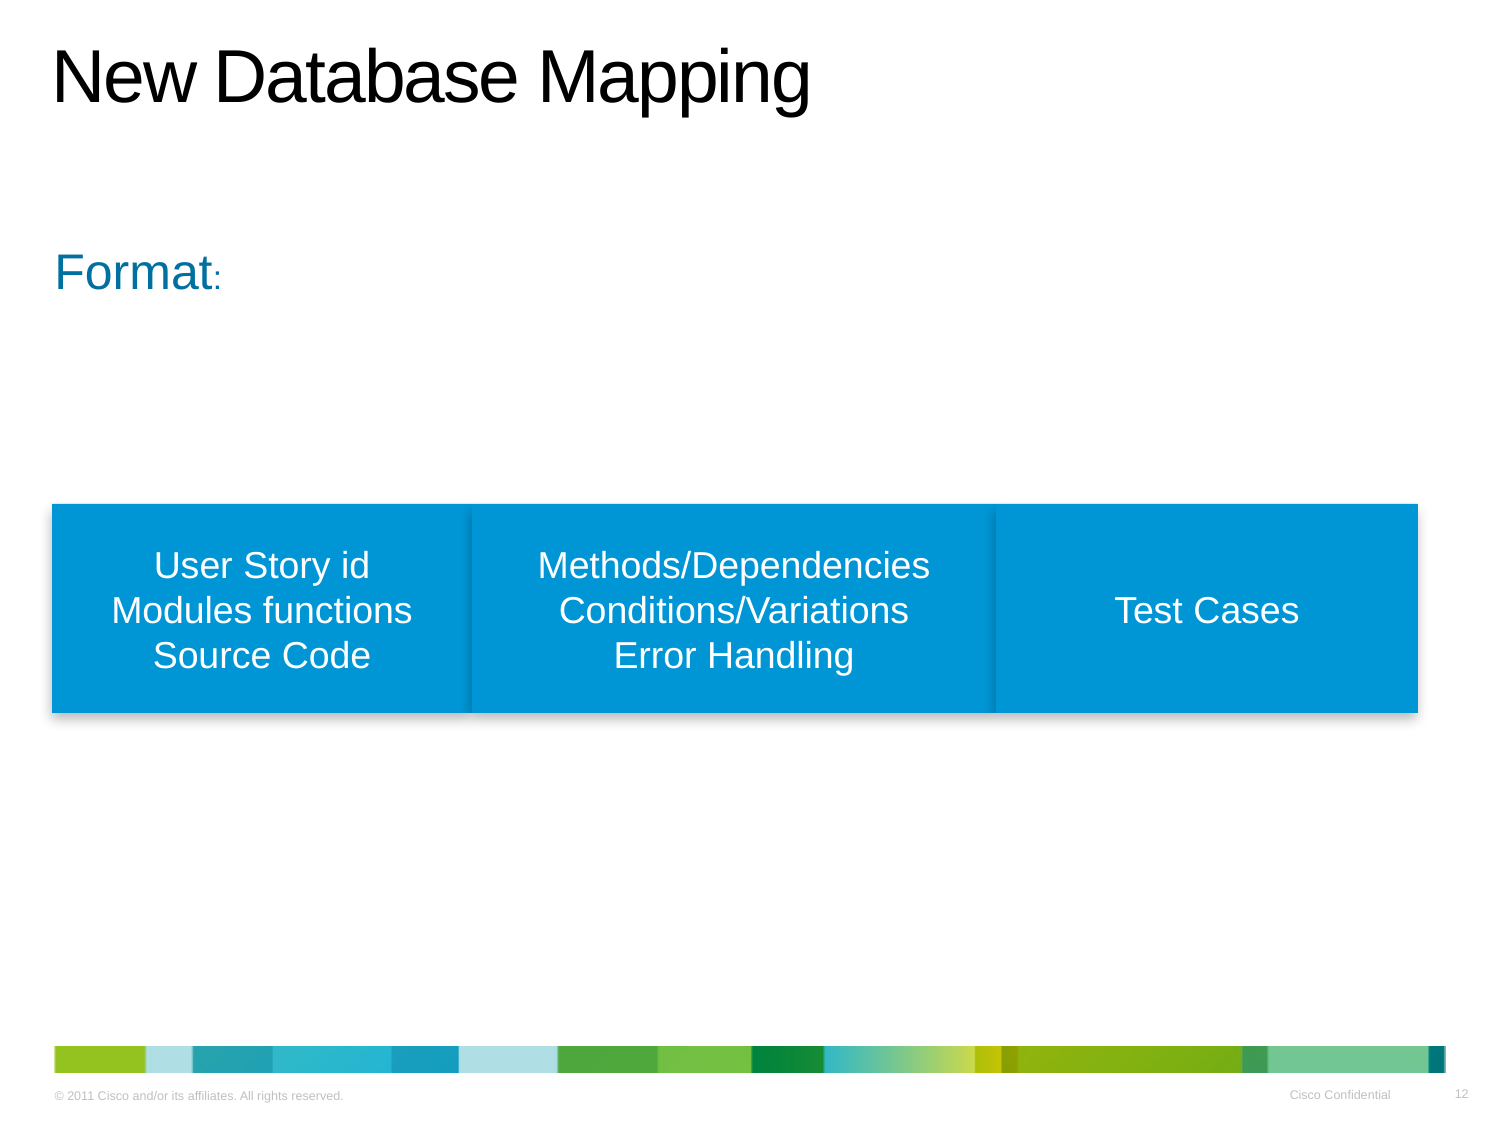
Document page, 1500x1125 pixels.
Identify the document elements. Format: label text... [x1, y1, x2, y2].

picture [54, 1046, 1446, 1073]
text_box User Story id Modules functions Source Code [50, 502, 470, 715]
title New Database Mapping [37, 37, 1447, 175]
list Format: [39, 236, 1447, 980]
text_box Test Cases [994, 502, 1420, 715]
text_box Methods/Dependencies Conditions/Variations Error Handling [470, 502, 994, 715]
